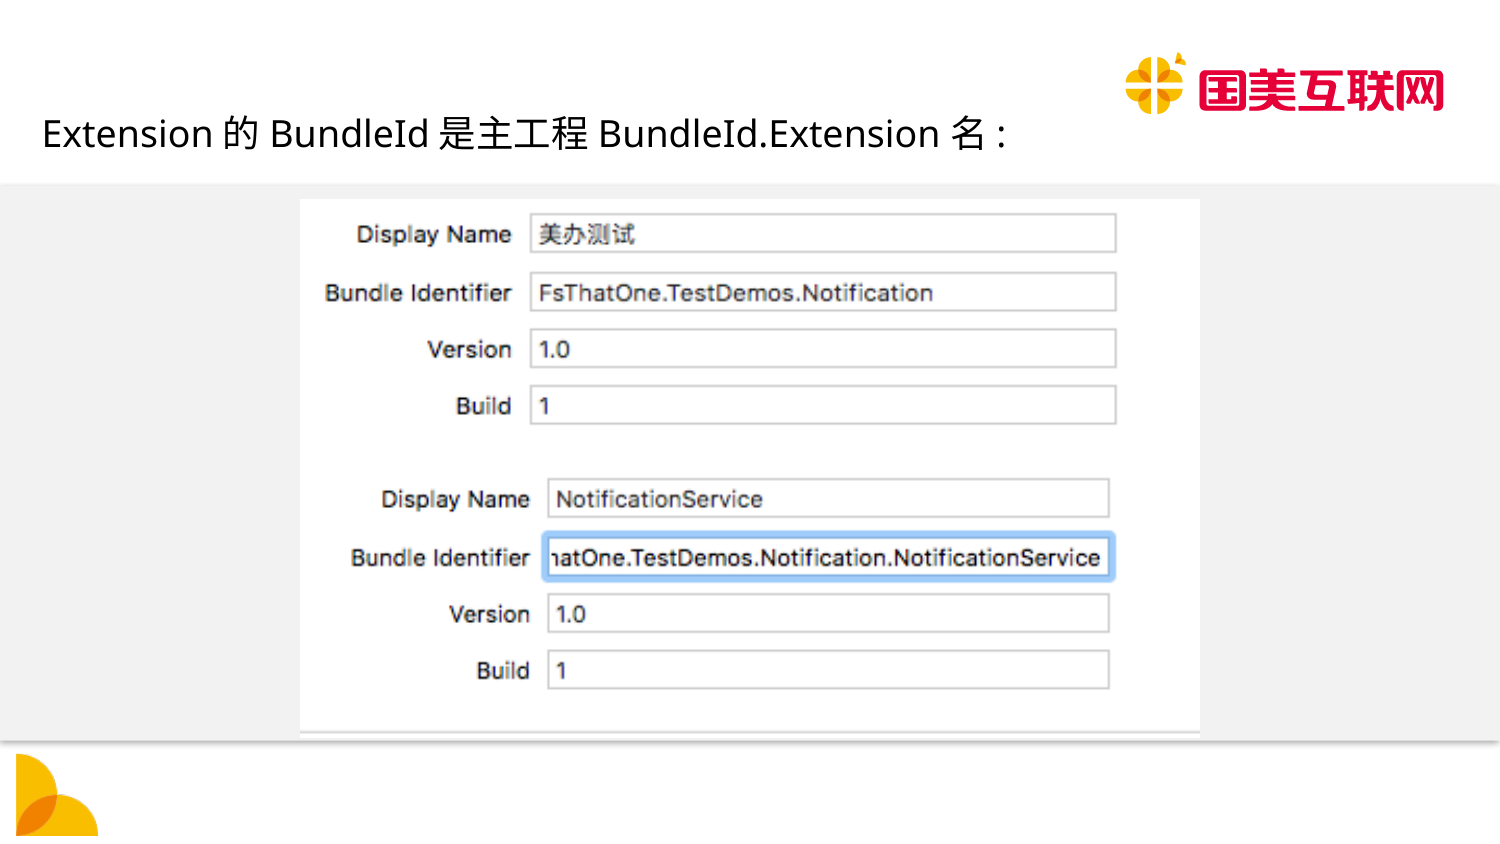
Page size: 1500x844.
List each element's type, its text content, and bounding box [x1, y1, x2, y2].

picture [299, 199, 1201, 738]
picture [0, 740, 113, 836]
picture [1104, 43, 1465, 128]
text_box Extension的BundleId是主工程BundleId.Extension名: [26, 102, 1022, 163]
